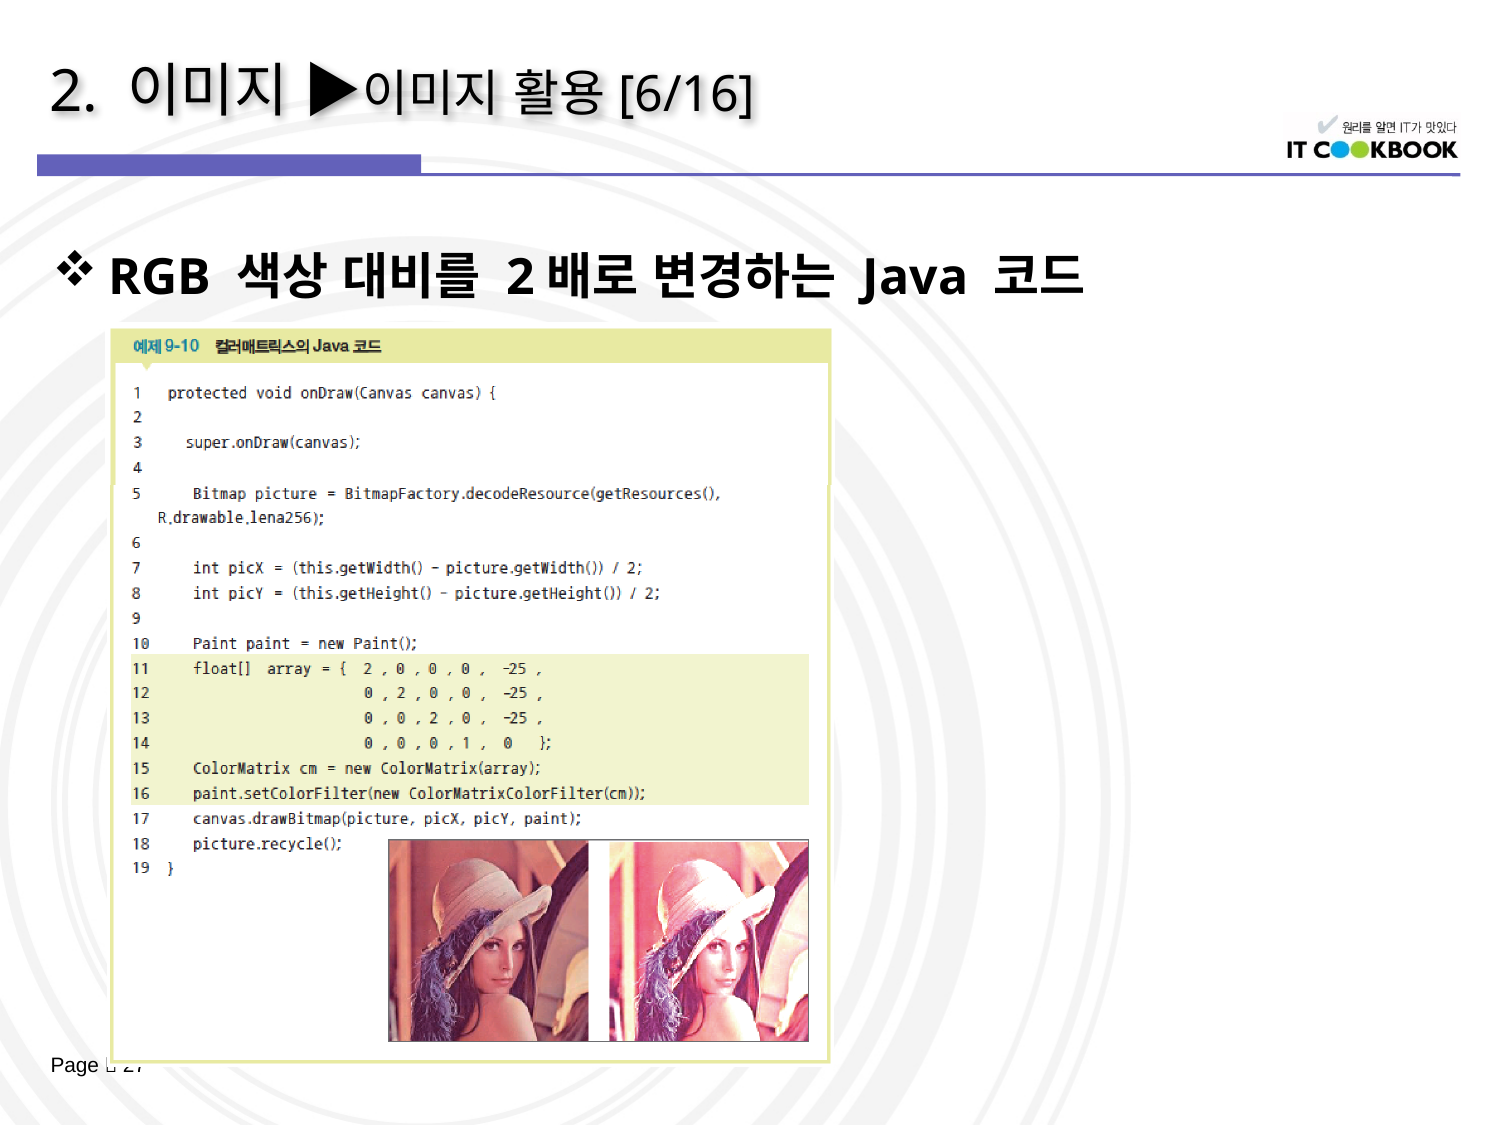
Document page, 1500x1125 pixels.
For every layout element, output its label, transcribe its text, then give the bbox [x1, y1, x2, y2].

list RGB 색상 대비를 2배로 변경하는 Java 코드 [8, 243, 1480, 1031]
picture [0, 35, 1500, 1125]
title 2. 이미지 ▶이미지 활용[6/16] [48, 53, 1448, 161]
